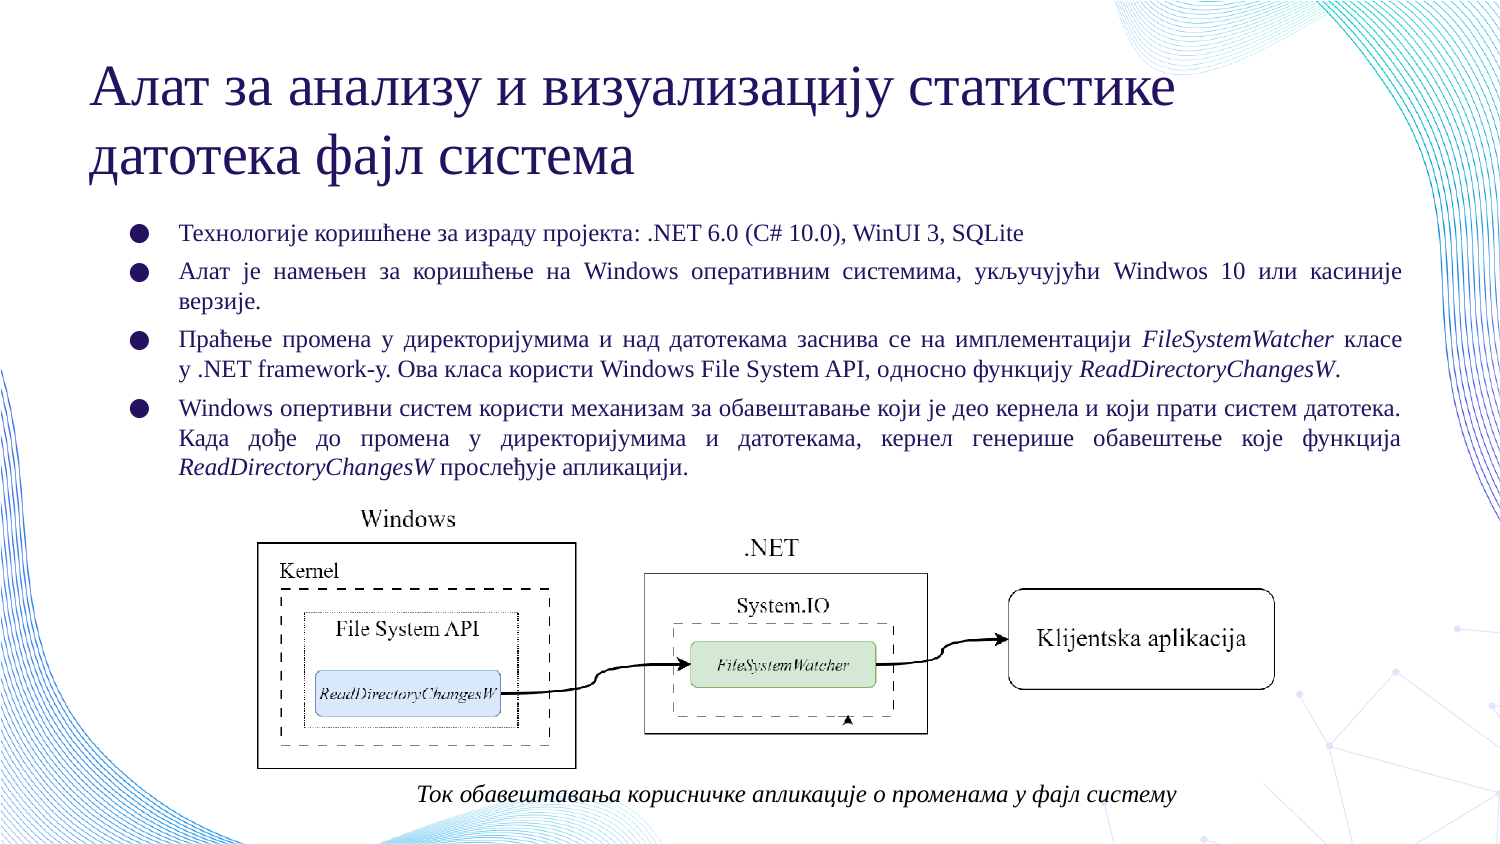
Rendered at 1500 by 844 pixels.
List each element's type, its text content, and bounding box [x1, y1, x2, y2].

list Технологије коришћене за израду пројекта: .NET 6.0 (C# 10.0), WinUI 3, SQLite Алат је намењен за коришћење на Windows оперативним системима, укључујући Windwos 10 или касиније верзије. Праћење промена у директоријумима и над датотекама заснива се на имплементацији FileSystemWatcher класе у .NET framework-у. Ова класа користи Windows File System API, oдносно функцију ReadDirectoryChangesW. Windows опертивни систем користи механизам за обавештавање који је део кернела и који прати систем датотека. Када дође до промена у директоријумима и датотекама, кернел генерише обавештење које функција ReadDirectoryChangesW прослеђује апликацији. [113, 201, 1418, 770]
title Алат за анализу и визуализацију статистике датотека фајл система [74, 31, 1200, 160]
picture [1109, 0, 1500, 532]
picture [0, 336, 1291, 844]
text_box Ток обавештавања корисничке апликације о променама у фајл систему [401, 793, 1193, 815]
